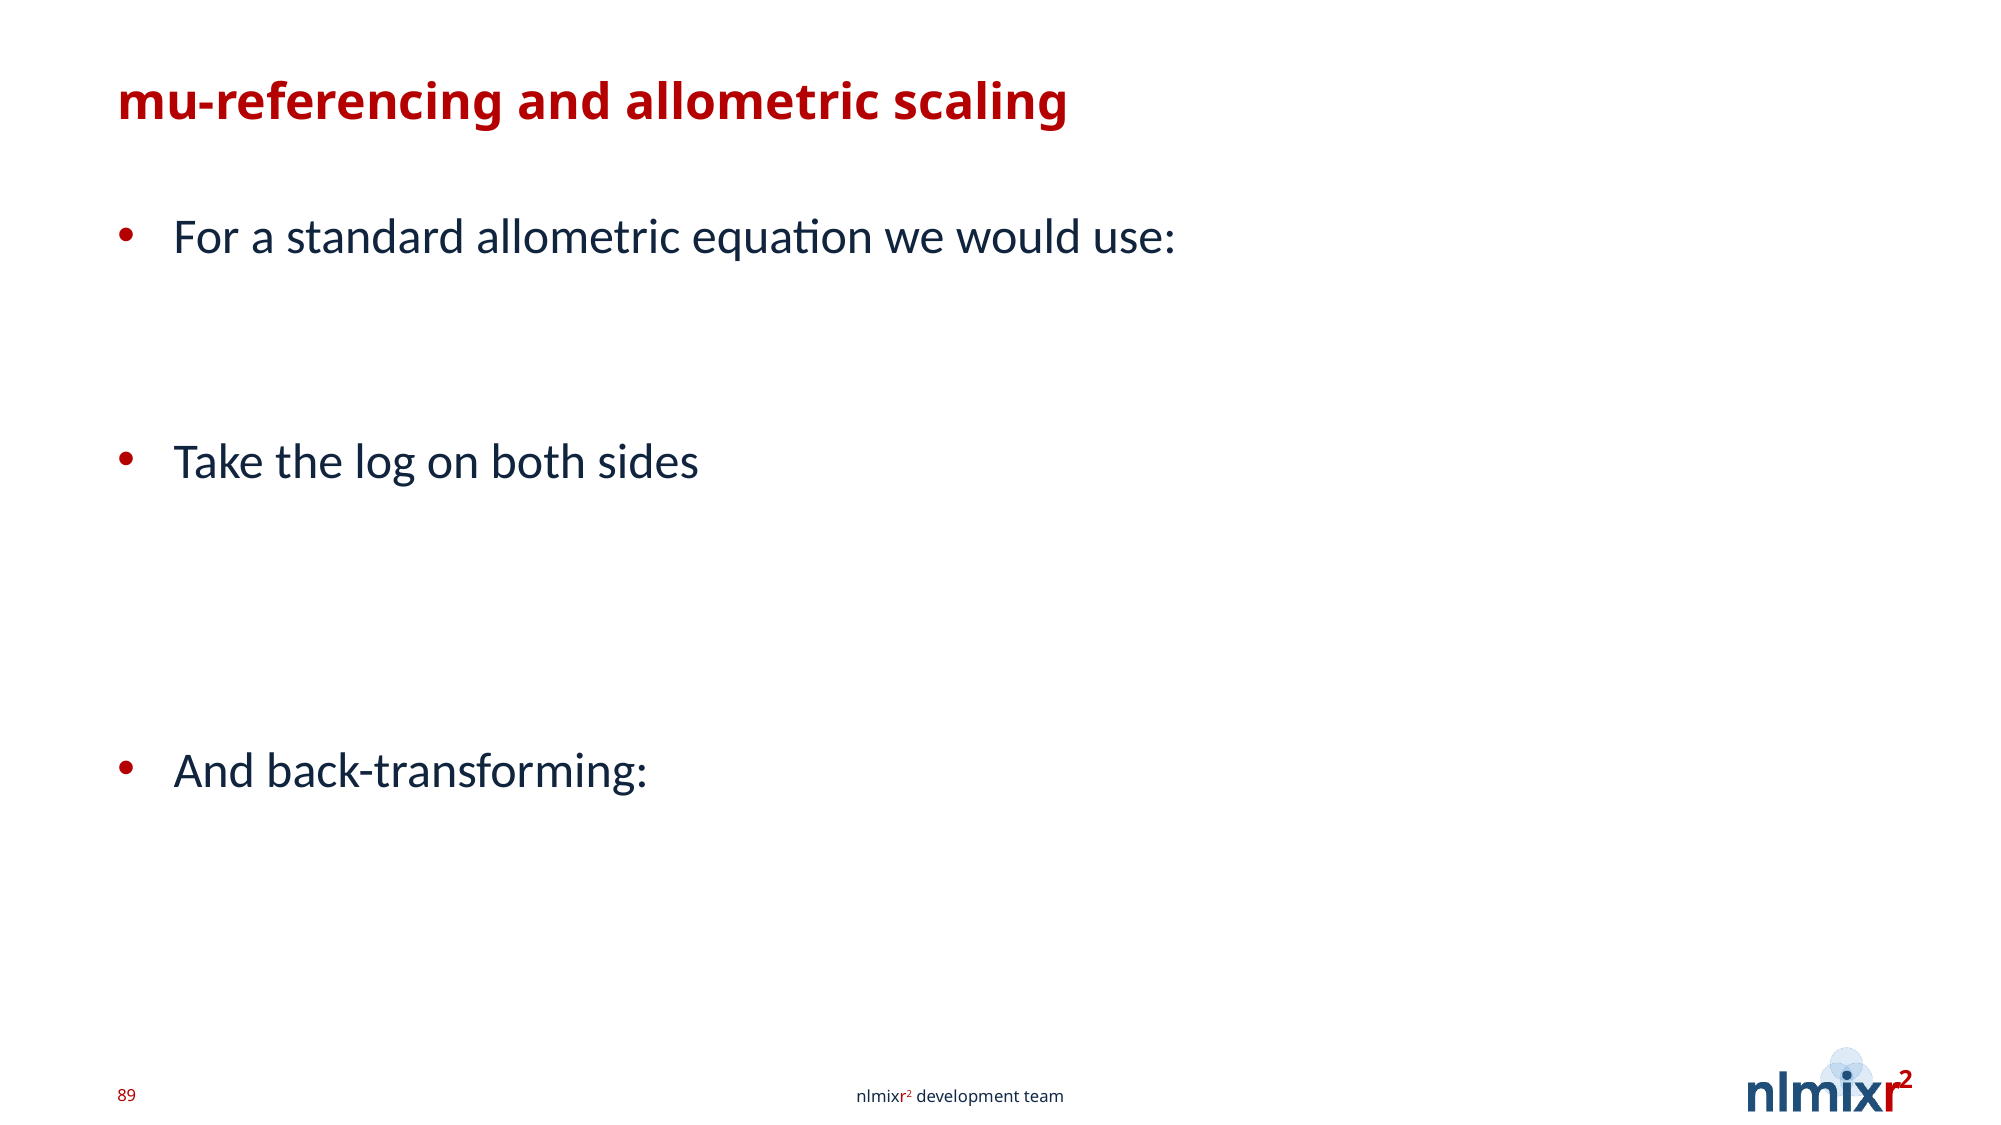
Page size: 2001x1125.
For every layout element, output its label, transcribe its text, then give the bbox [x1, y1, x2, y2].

title mu-referencing and allometric scaling [102, 18, 1898, 181]
picture [1738, 1036, 1910, 1123]
slide_number 89 [102, 1076, 276, 1115]
footer nlmixr2 development team [354, 1076, 1567, 1115]
